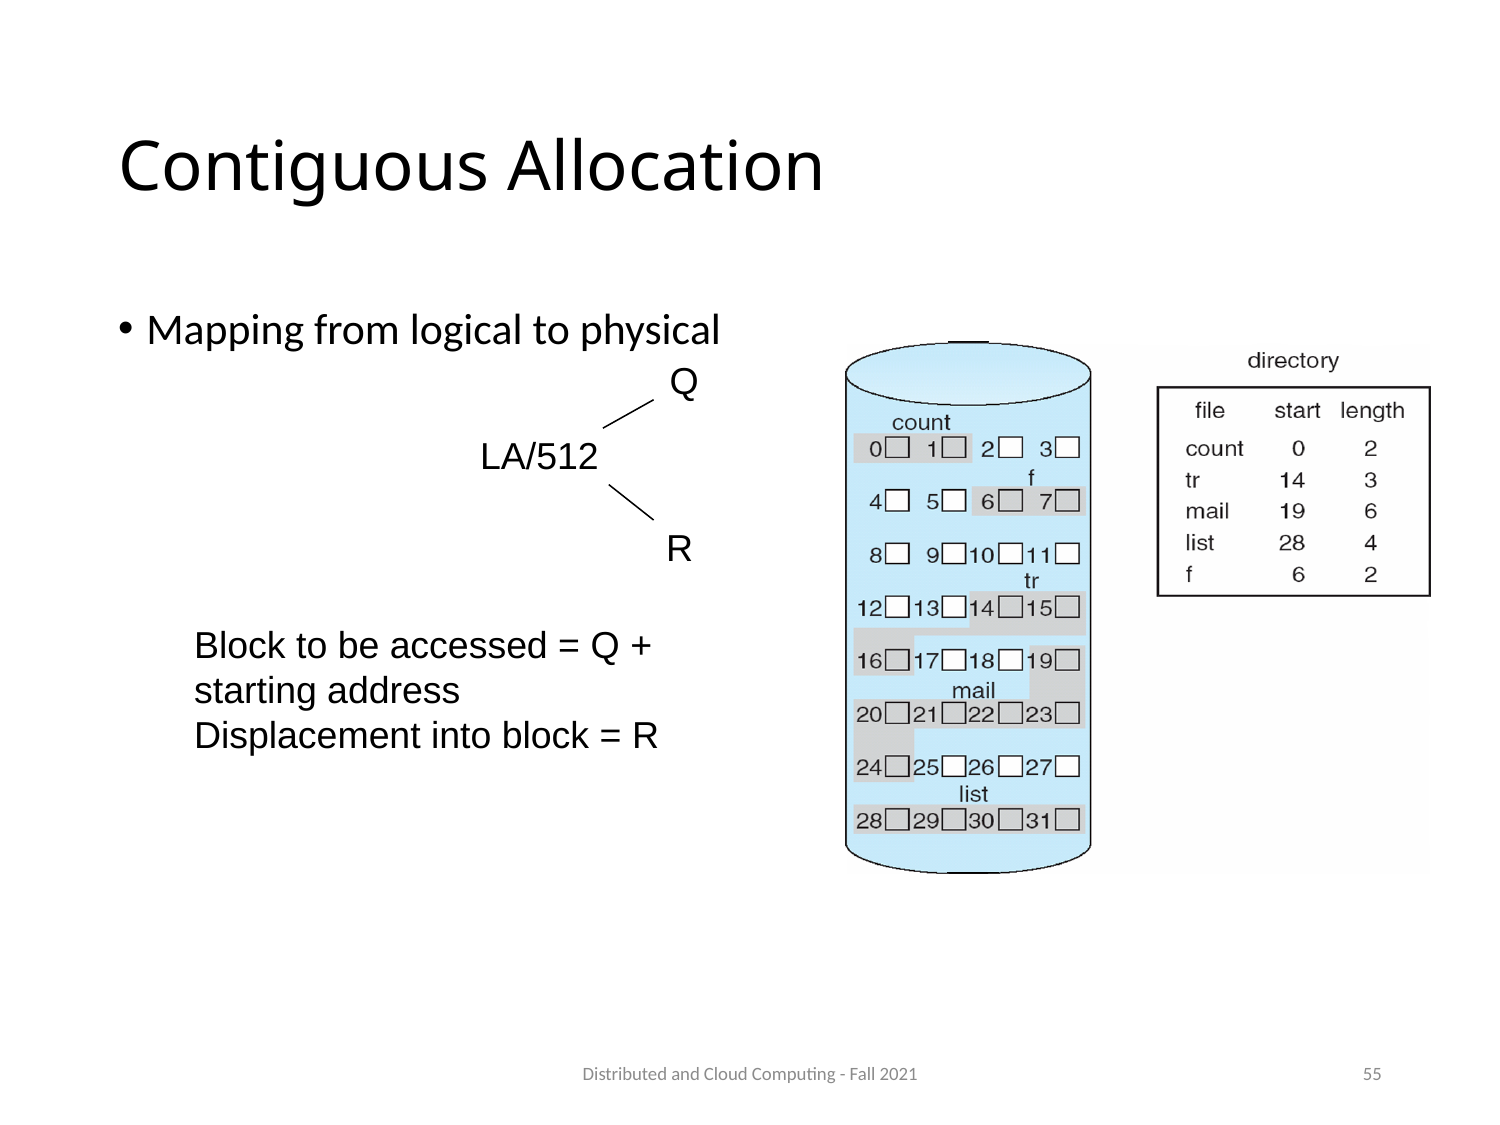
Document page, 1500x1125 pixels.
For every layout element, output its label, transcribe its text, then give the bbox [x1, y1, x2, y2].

text_box Block to be accessed = Q + starting address Displacement into block = R [104, 613, 768, 749]
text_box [435, 348, 751, 577]
footer Distributed and Cloud Computing - Fall 2021 [496, 1042, 1004, 1103]
list Mapping from logical to physical [103, 299, 1397, 1014]
title Contiguous Allocation [103, 59, 1397, 278]
picture [845, 341, 1433, 874]
slide_number 55 [1059, 1042, 1397, 1103]
